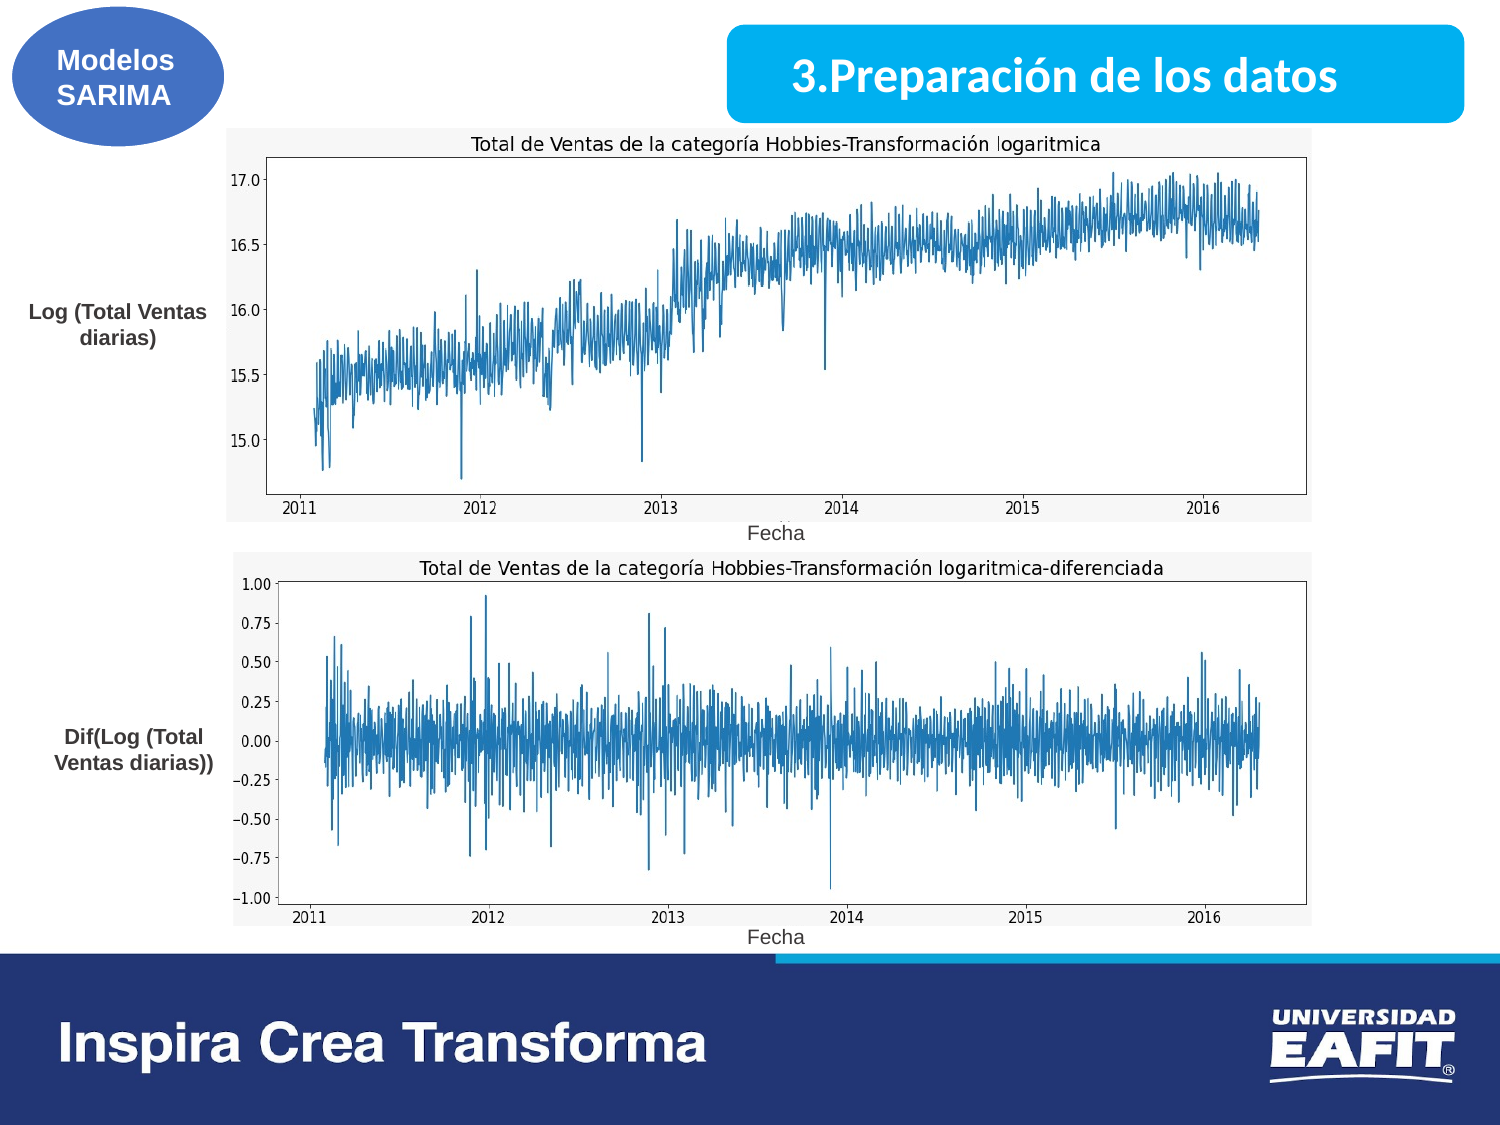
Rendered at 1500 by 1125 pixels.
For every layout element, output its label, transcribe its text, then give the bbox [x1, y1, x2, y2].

text_box Log (Total Ventas diarias) [6, 289, 220, 357]
text_box Fecha [559, 934, 993, 956]
text_box Fecha [559, 530, 993, 551]
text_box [728, 26, 1463, 122]
picture [0, 0, 1500, 1125]
text_box Modelos SARIMA [9, 4, 227, 149]
text_box Dif(Log (Total Ventas diarias)) [22, 714, 228, 783]
